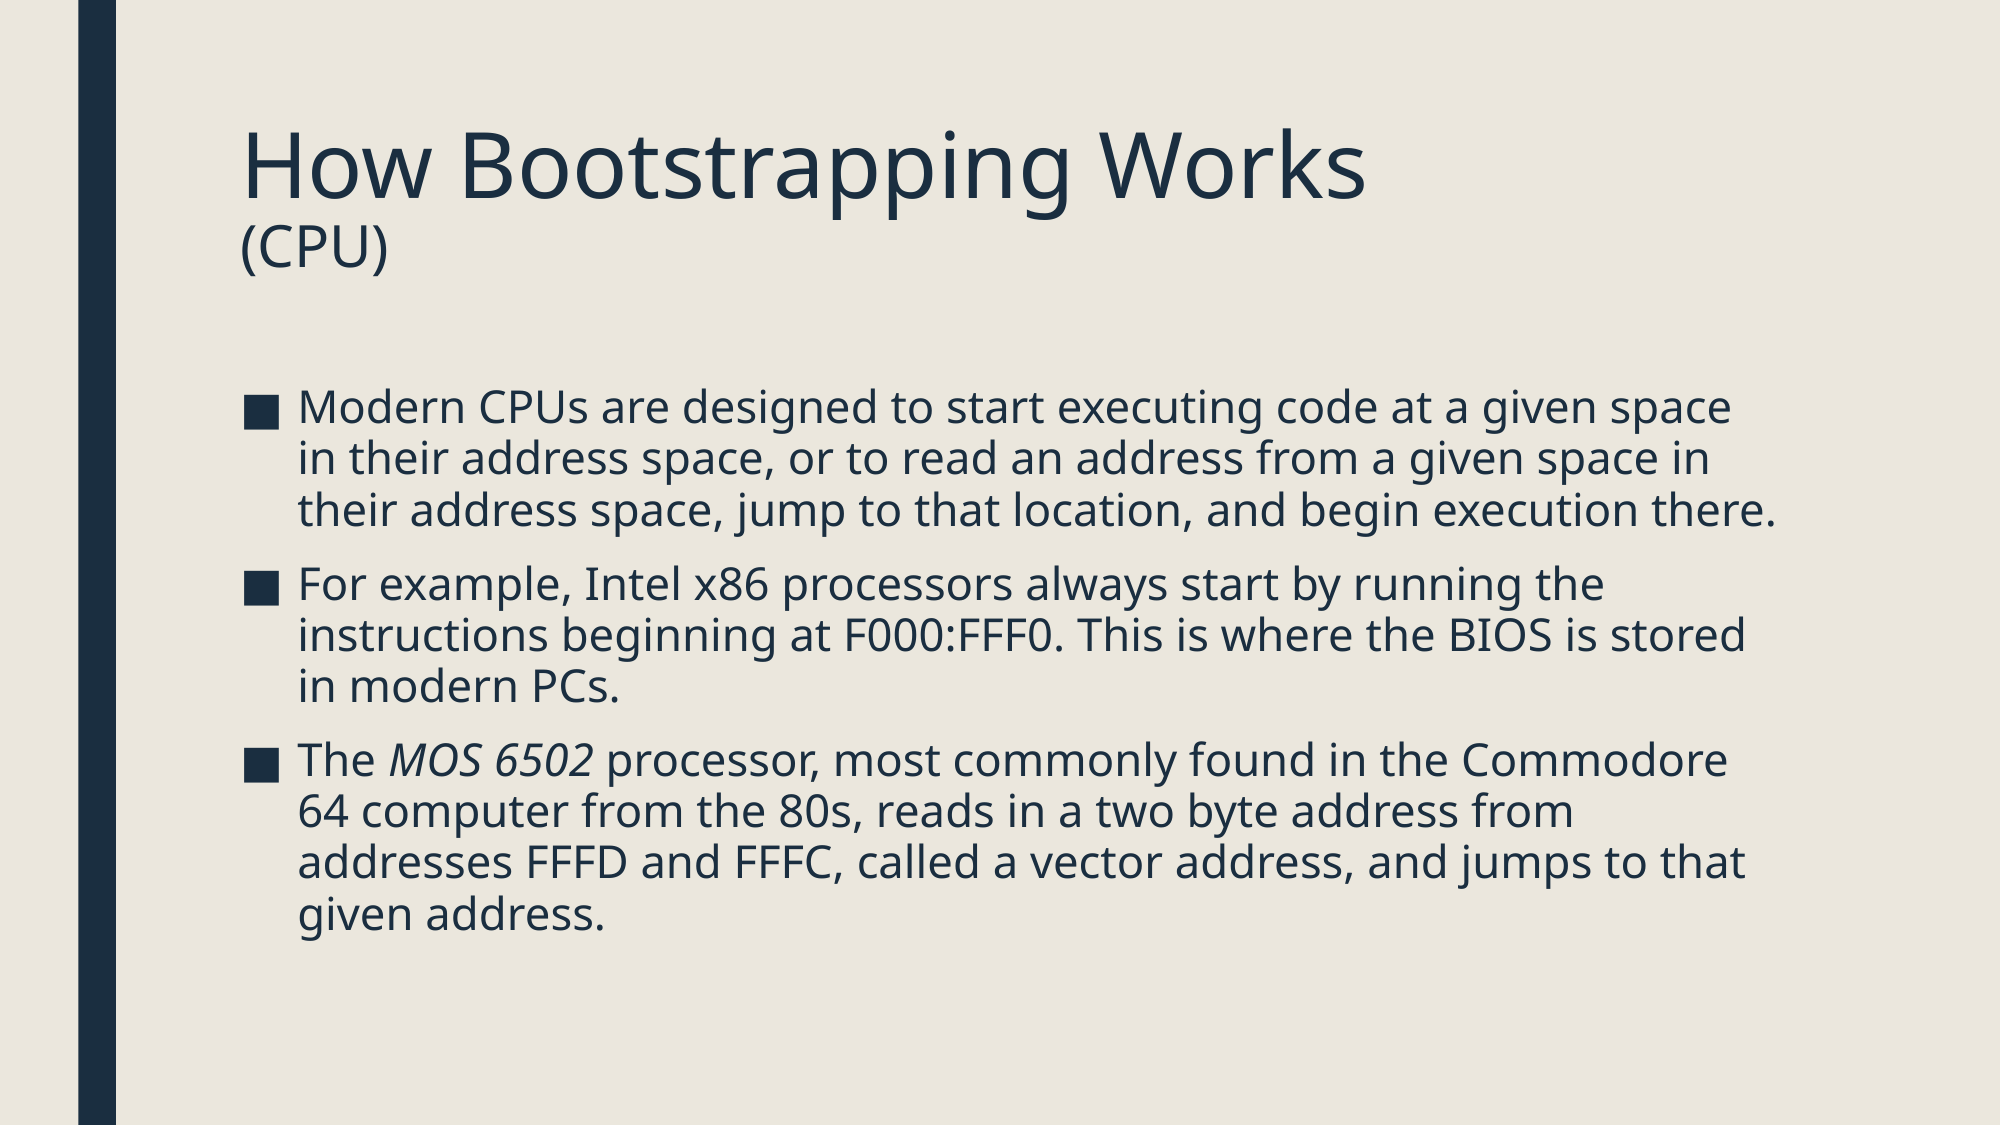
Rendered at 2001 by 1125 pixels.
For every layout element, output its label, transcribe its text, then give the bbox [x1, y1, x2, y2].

list Modern CPUs are designed to start executing code at a given space in their address space, or to read an address from a given space in their address space, jump to that location, and begin execution there. For example, Intel x86 processors always start by running the instructions beginning at F000:FFF0. This is where the BIOS is stored in modern PCs. The MOS 6502 processor, most commonly found in the Commodore 64 computer from the 80s, reads in a two byte address from addresses FFFD and FFFC, called a vector address, and jumps to that given address. [225, 375, 1800, 963]
title How Bootstrapping Works (CPU) [225, 112, 1800, 357]
